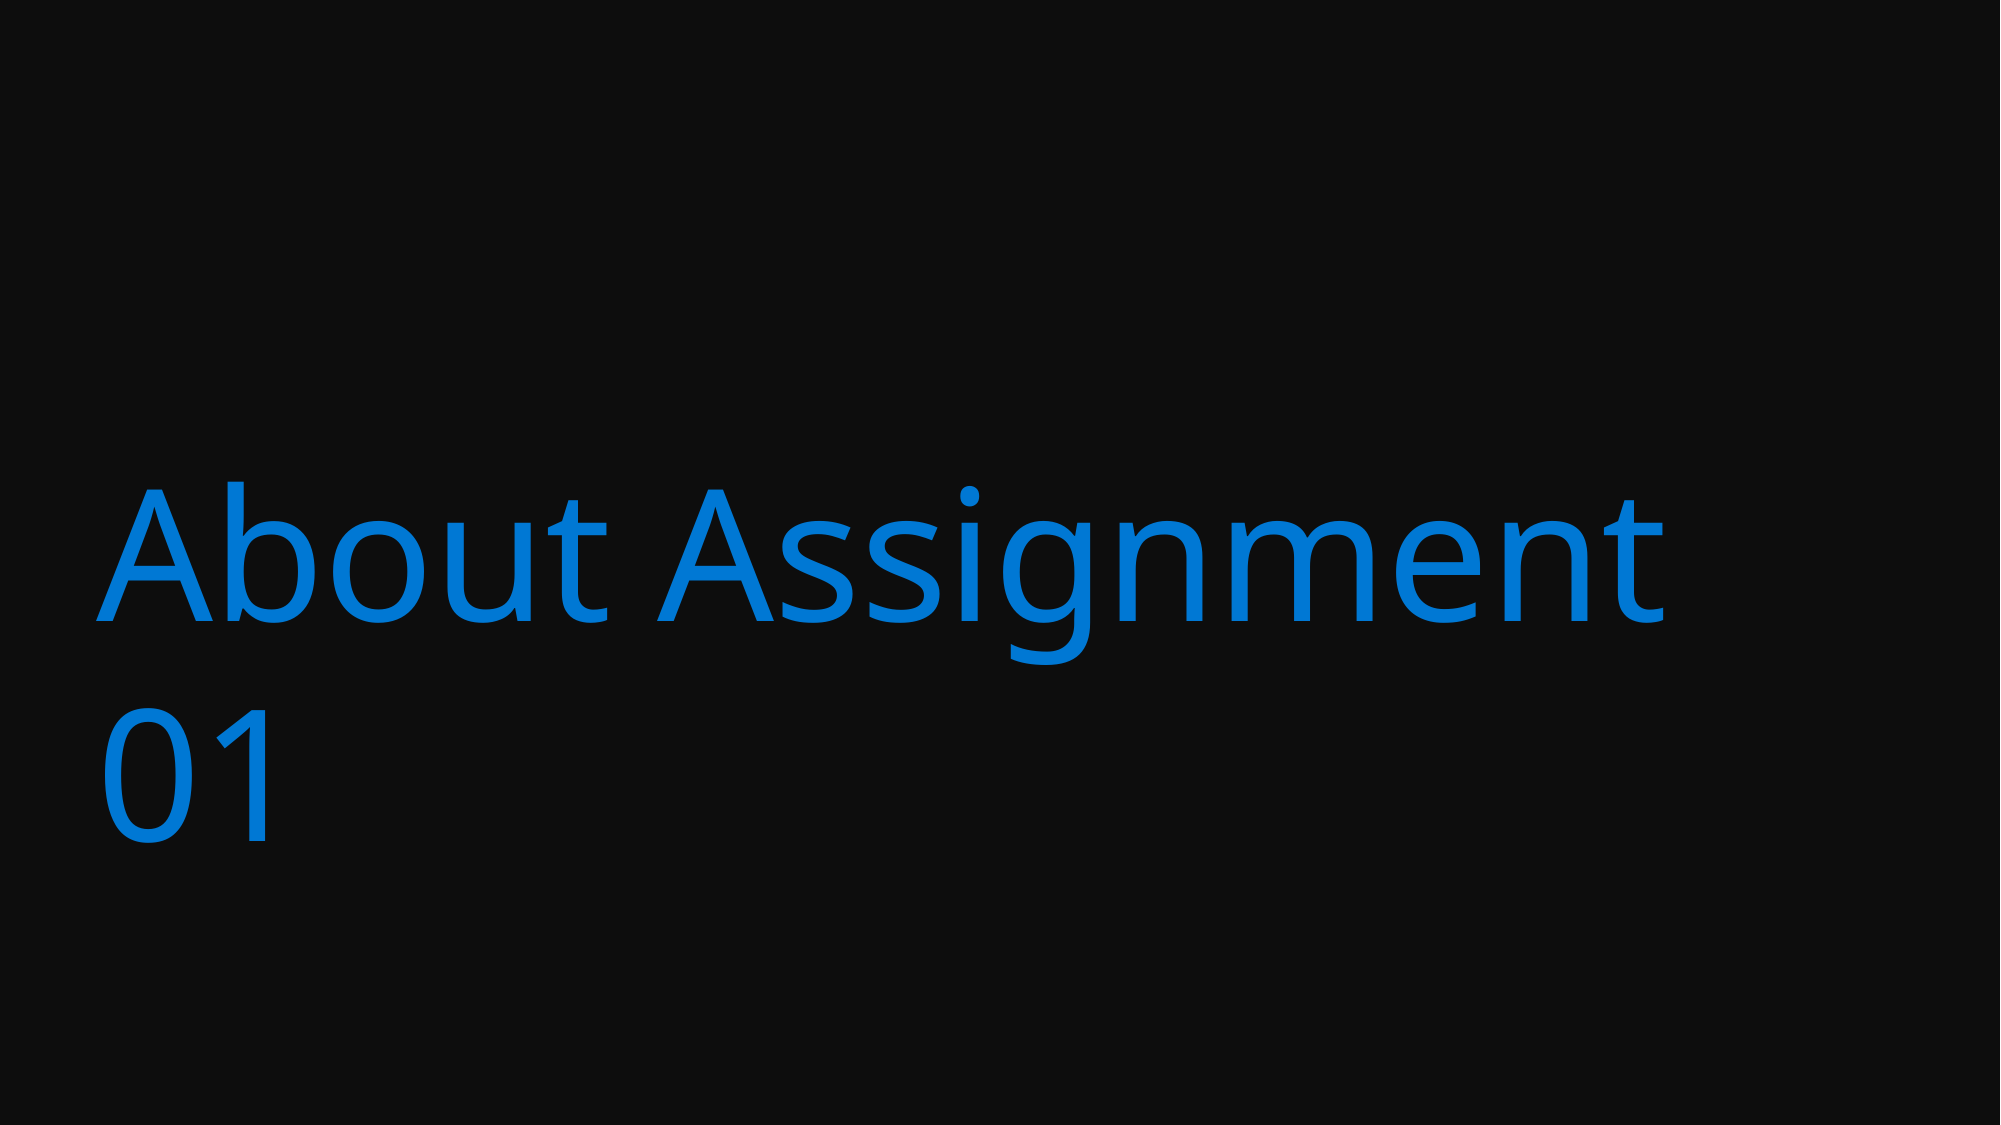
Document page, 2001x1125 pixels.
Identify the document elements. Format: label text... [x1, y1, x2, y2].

title About Assignment 01 [96, 438, 1904, 661]
